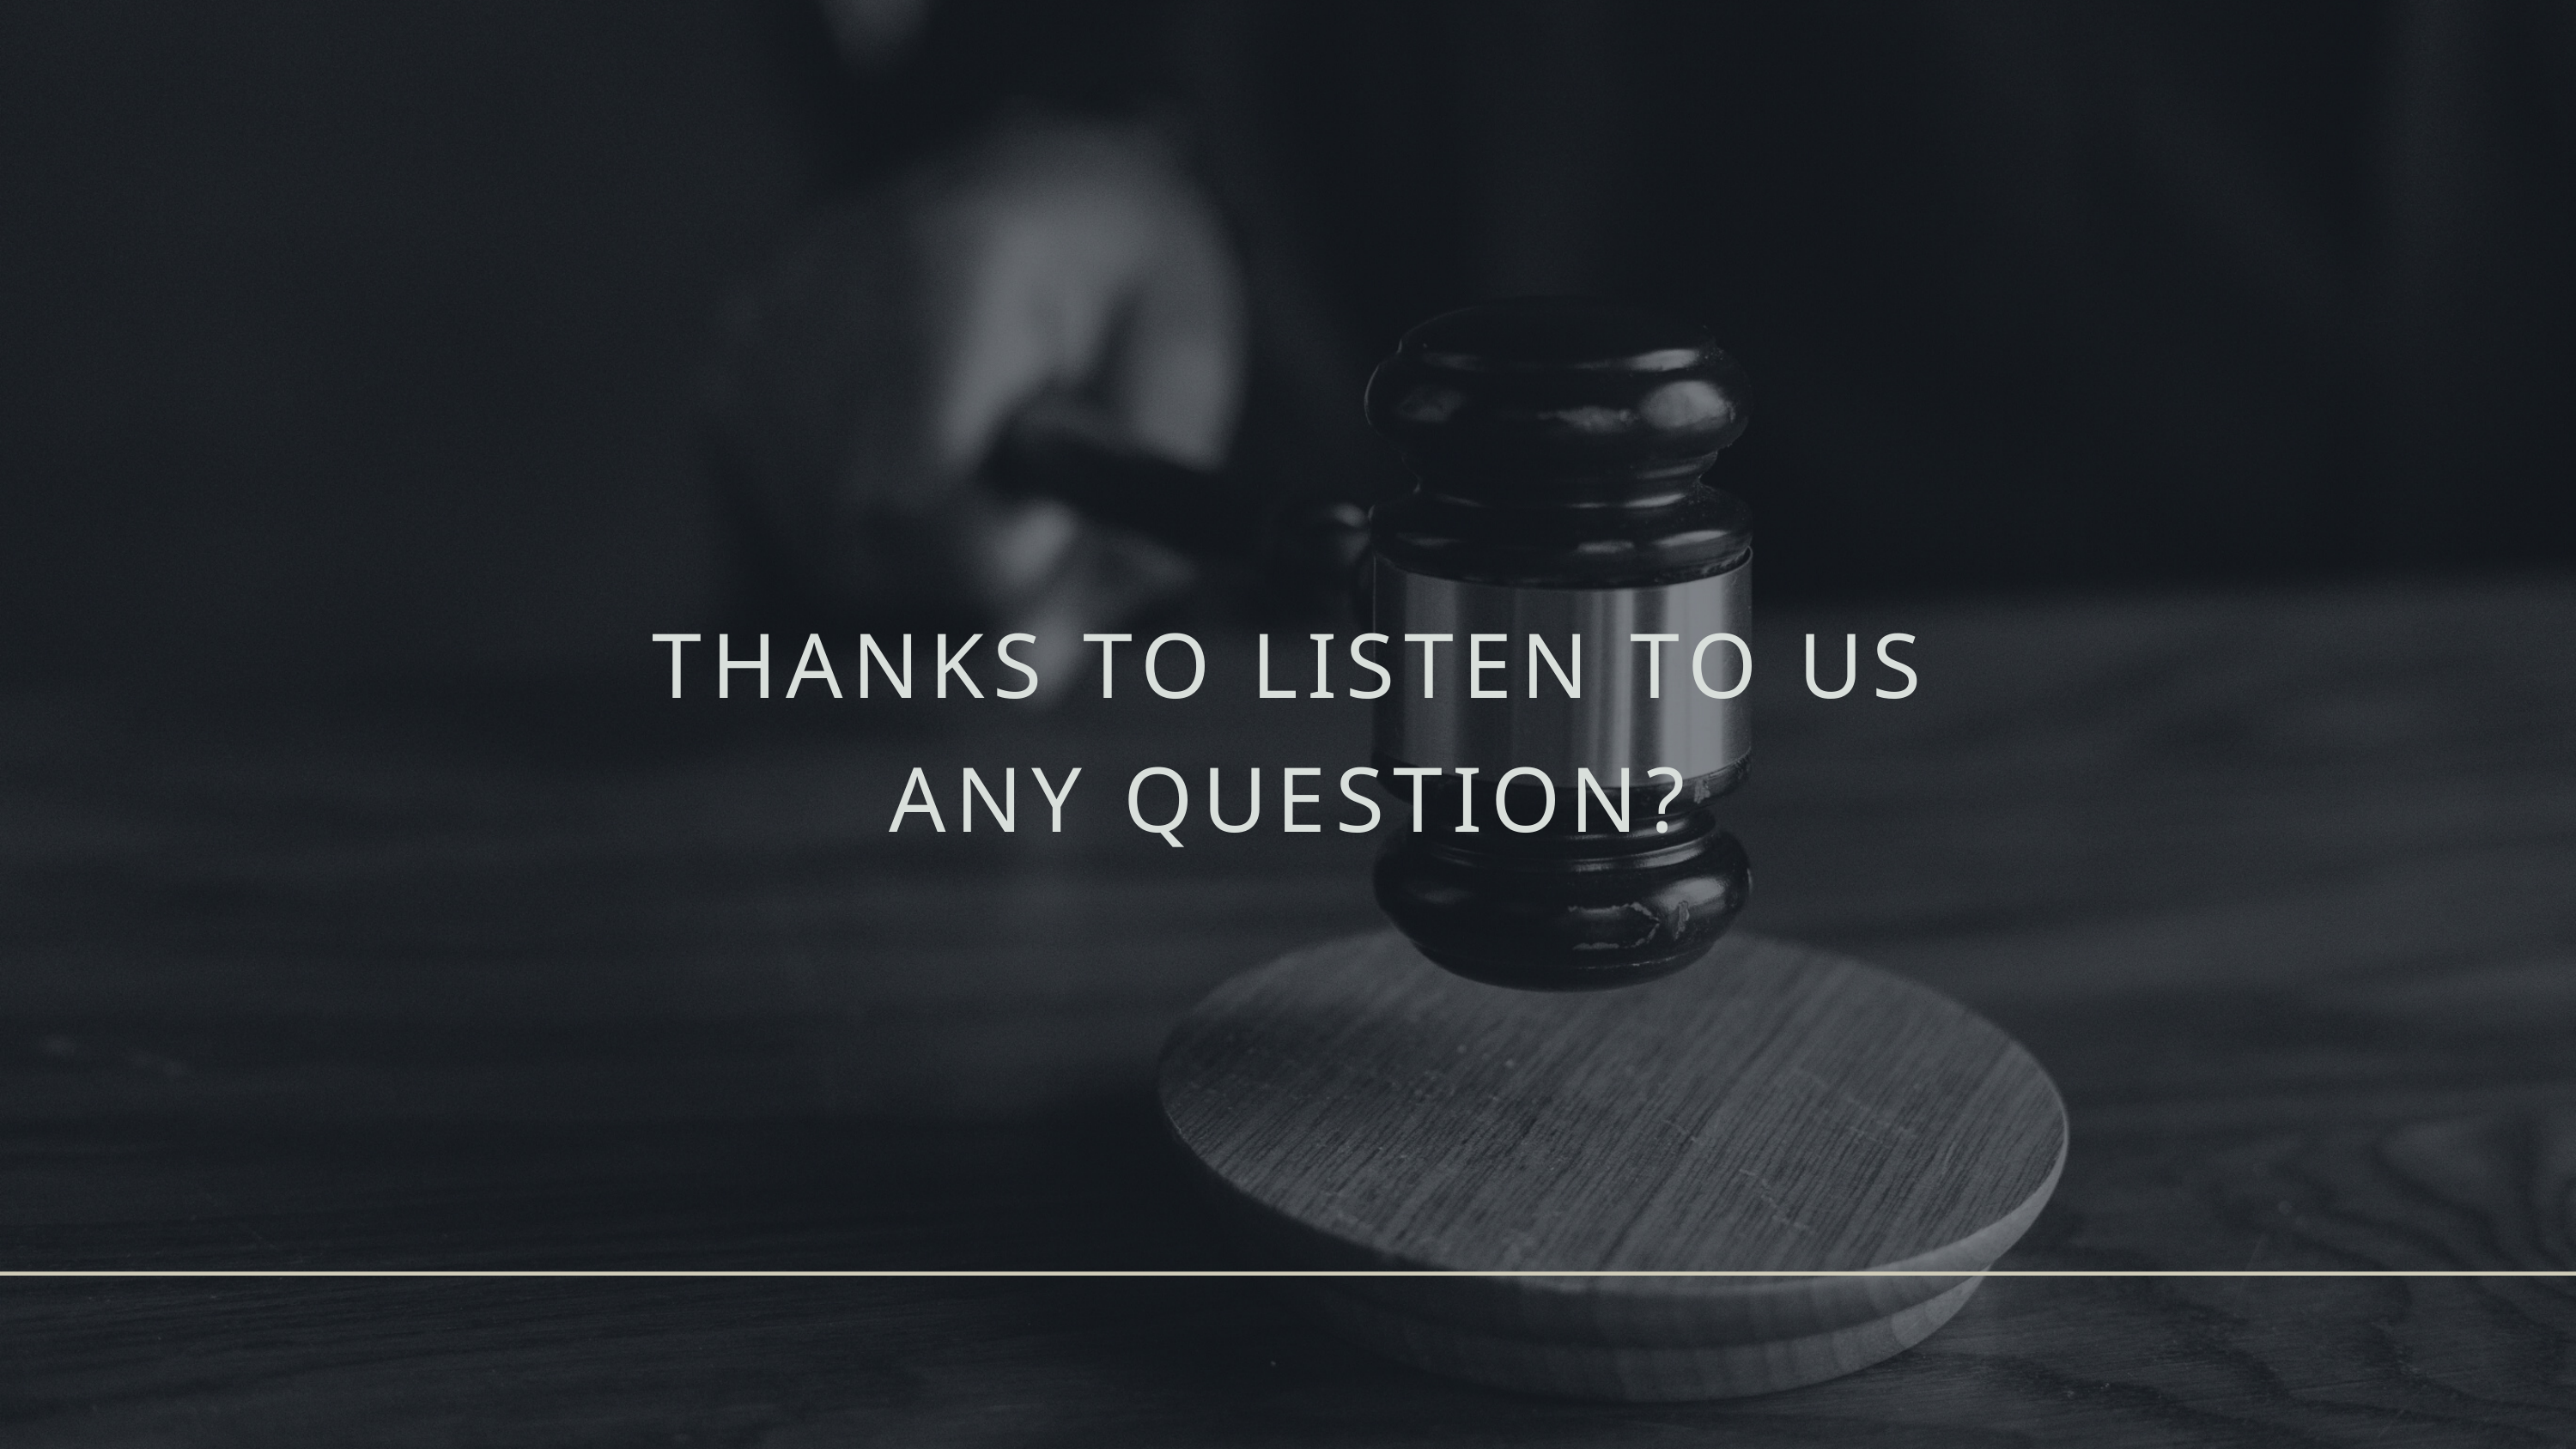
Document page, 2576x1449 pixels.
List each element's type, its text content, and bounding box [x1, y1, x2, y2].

text_box [0, 0, 2576, 1273]
text_box THANKS TO LISTEN TO US ANY QUESTION? [144, 582, 2432, 851]
text_box [0, 1274, 2576, 1449]
